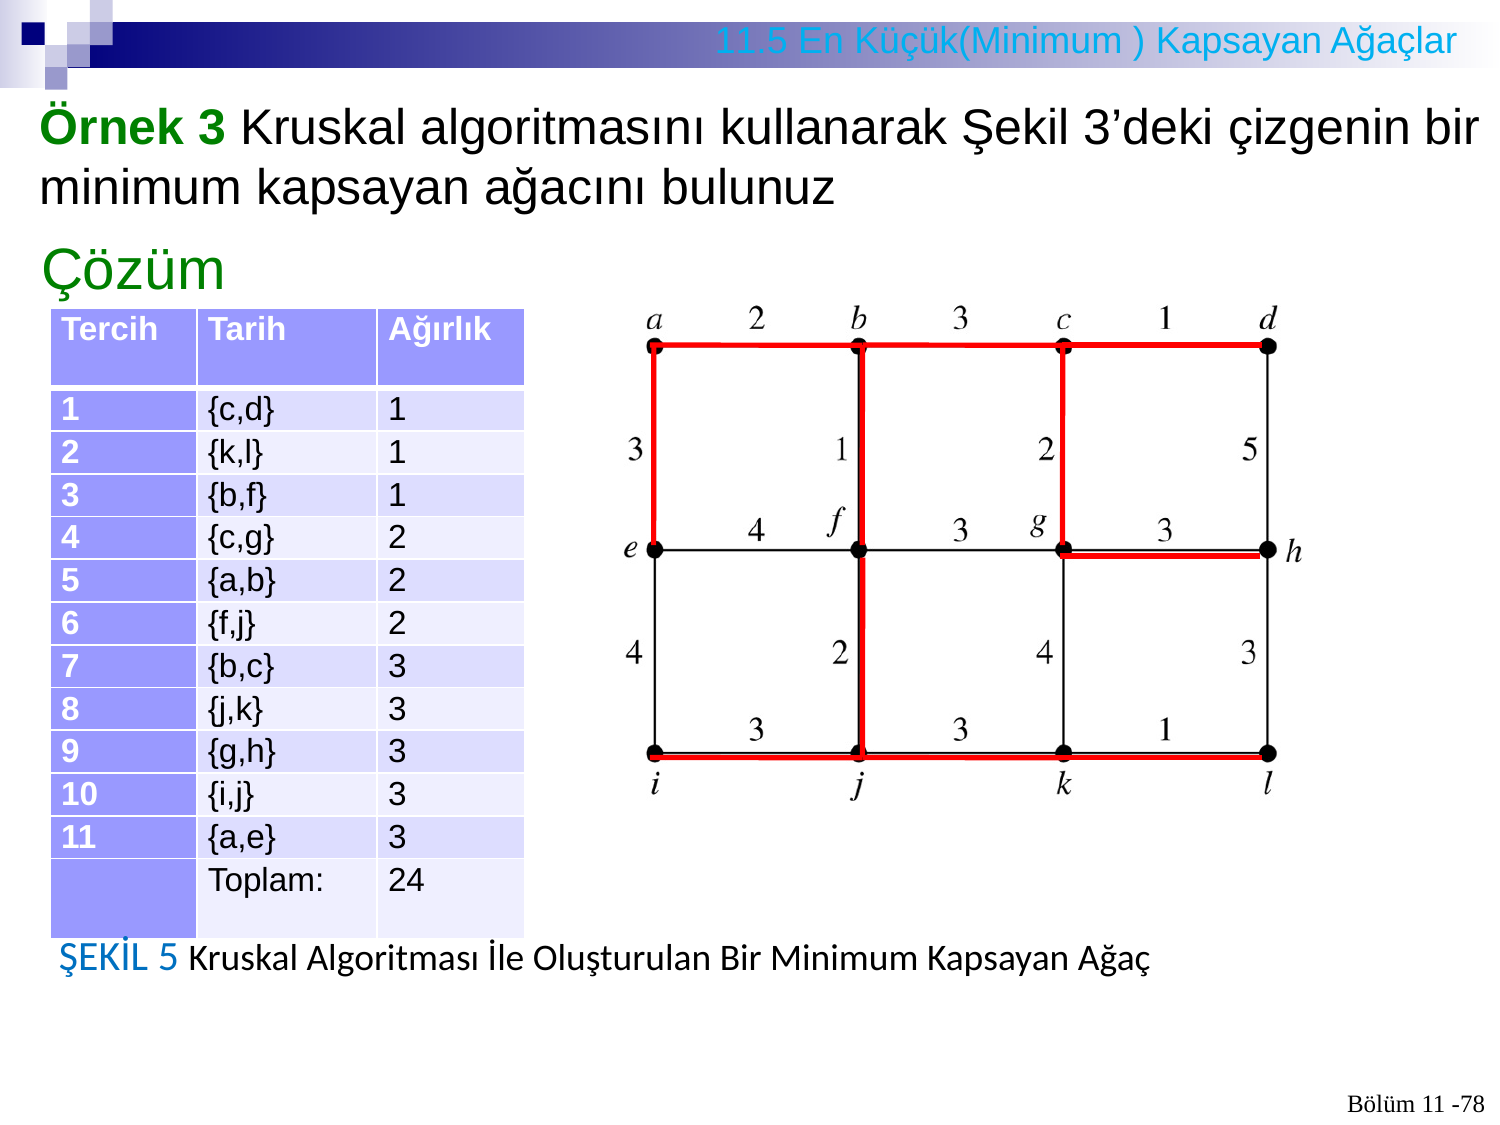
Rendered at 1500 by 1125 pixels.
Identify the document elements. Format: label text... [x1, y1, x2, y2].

table_cell 1 [51, 391, 196, 430]
table_cell {i,j} [198, 774, 376, 815]
table_cell 3 [378, 774, 524, 815]
table_cell {c,g} [198, 517, 376, 558]
table_cell 2 [378, 603, 524, 644]
table_cell Toplam: [198, 859, 376, 918]
table_cell {j,k} [198, 688, 376, 729]
text_box Örnek 3 Kruskal algoritmasını kullanarak Şekil 3’deki çizgenin bir minimum kapsayan ağacını bulunuz [24, 87, 1500, 223]
table_header Tercih [51, 309, 196, 385]
table_cell {a,e} [198, 817, 376, 858]
table_cell 1 [378, 475, 524, 516]
table_cell 3 [51, 475, 196, 516]
table_cell {a,b} [198, 560, 376, 601]
table_cell {g,h} [198, 731, 376, 772]
table_header Ağırlık [378, 309, 524, 385]
table_cell 8 [51, 688, 196, 729]
table_cell 4 [51, 517, 196, 558]
table_cell {c,d} [198, 391, 376, 430]
text_box ŞEKİL 5 Kruskal Algoritması İle Oluşturulan Bir Minimum Kapsayan Ağaç [0, 918, 1413, 987]
table_cell 3 [378, 731, 524, 772]
table_header Tarih [198, 309, 376, 385]
table_cell 11 [51, 817, 196, 858]
table_cell 1 [378, 432, 524, 473]
slide_number Bölüm 11 -78 [1149, 1049, 1500, 1125]
title 11.5 En Küçük(Minimum ) Kapsayan Ağaçlar [699, 0, 1500, 82]
table_cell 2 [378, 517, 524, 558]
table_cell [51, 859, 196, 918]
table_cell 1 [378, 391, 524, 430]
table_cell 9 [51, 731, 196, 772]
table_cell 24 [378, 859, 524, 918]
table_cell 3 [378, 688, 524, 729]
table_cell {b,c} [198, 646, 376, 687]
table_cell {b,f} [198, 475, 376, 516]
table_cell 7 [51, 646, 196, 687]
table_cell 6 [51, 603, 196, 644]
text_box Çözüm [26, 223, 241, 309]
table_cell 10 [51, 774, 196, 815]
picture [622, 304, 1302, 802]
table_cell 3 [378, 646, 524, 687]
table_cell {k,l} [198, 432, 376, 473]
table_cell 3 [378, 817, 524, 858]
table_cell 2 [51, 432, 196, 473]
table_cell 5 [51, 560, 196, 601]
table_cell 2 [378, 560, 524, 601]
table_cell {f,j} [198, 603, 376, 644]
